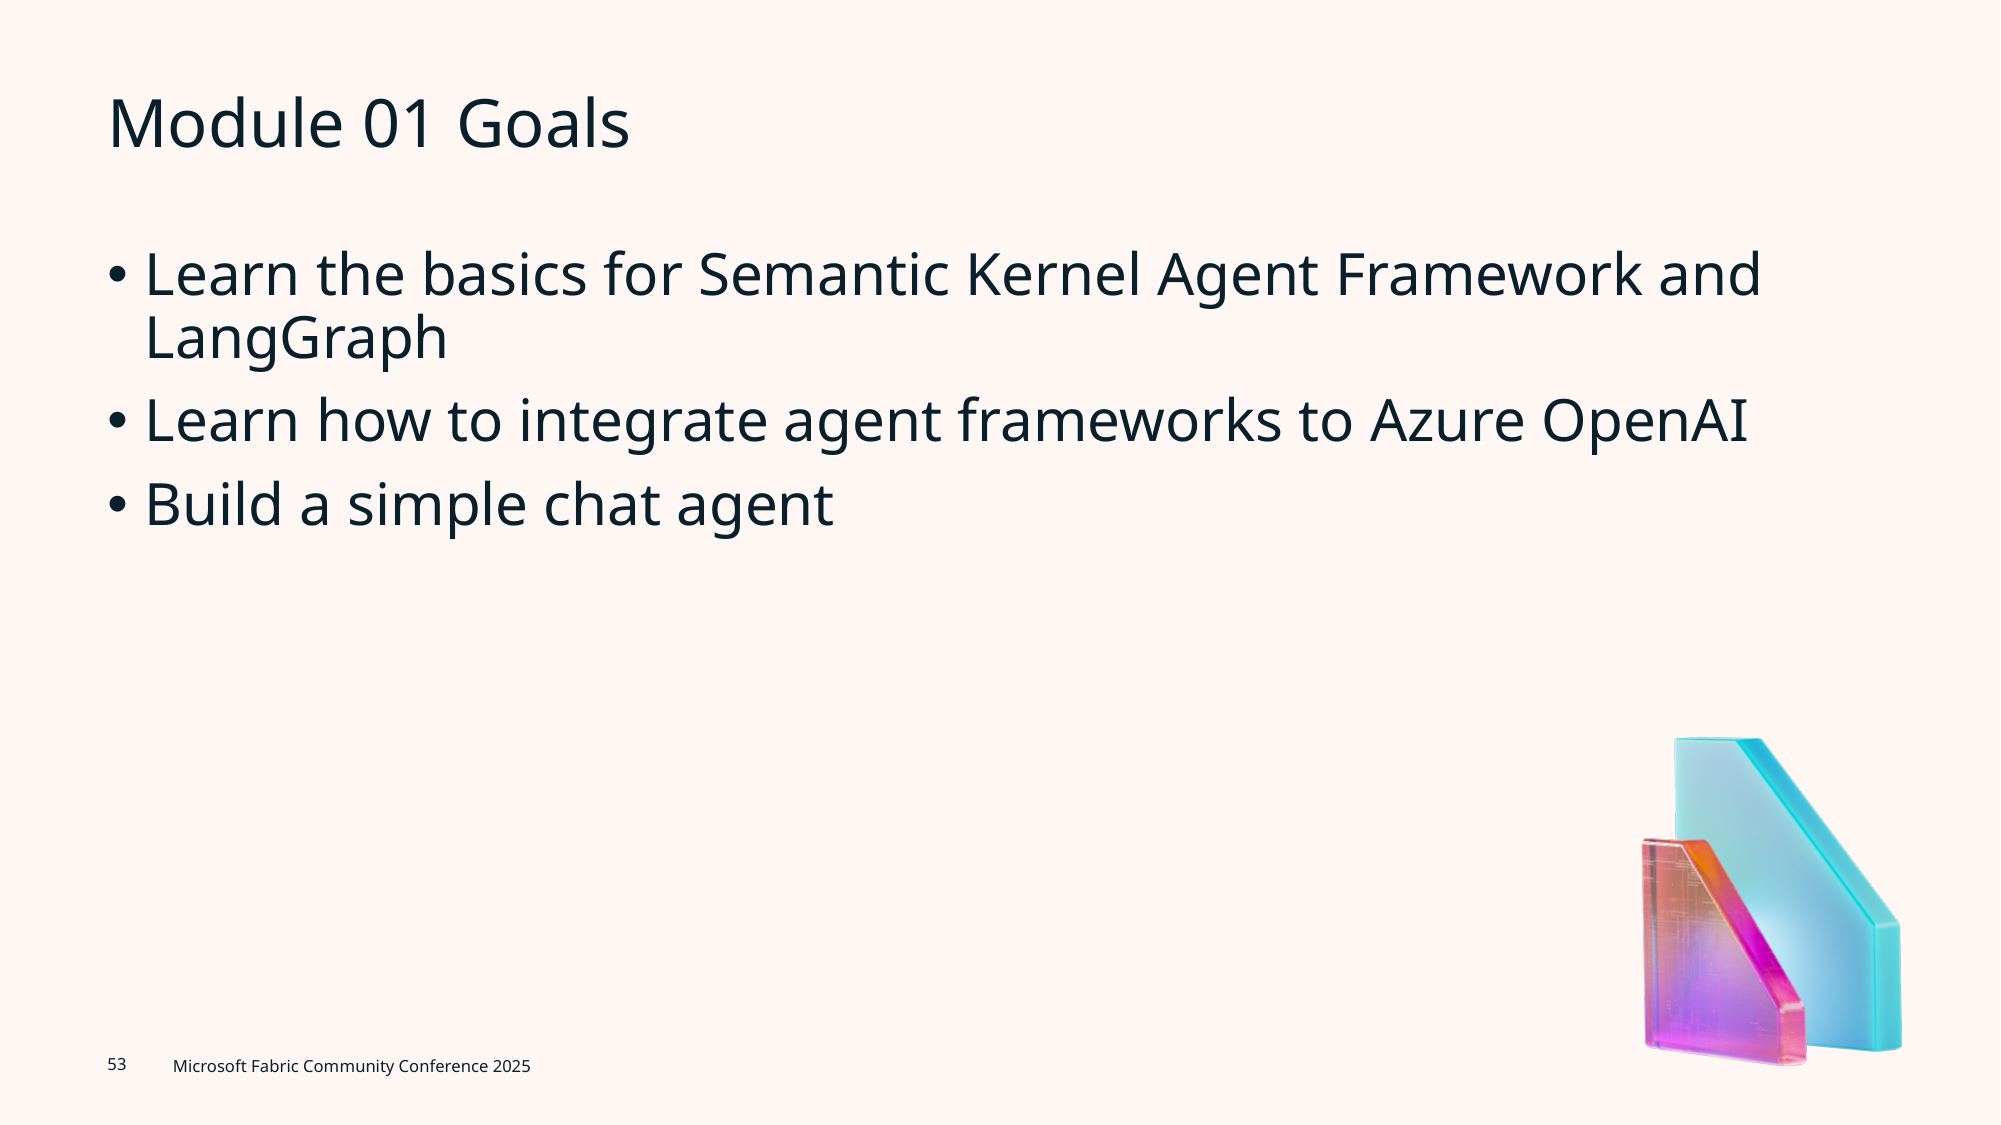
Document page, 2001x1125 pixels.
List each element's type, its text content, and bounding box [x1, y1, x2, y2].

title Module 01 Goals [92, 82, 1908, 202]
list Learn the basics for Semantic Kernel Agent Framework and LangGraph Learn how to integrate agent frameworks to Azure OpenAI Build a simple chat agent [92, 237, 1965, 1014]
picture [1570, 1014, 1953, 1096]
footer Microsoft Fabric Community Conference 2025 [158, 1035, 627, 1096]
slide_number 53 [92, 1035, 158, 1096]
